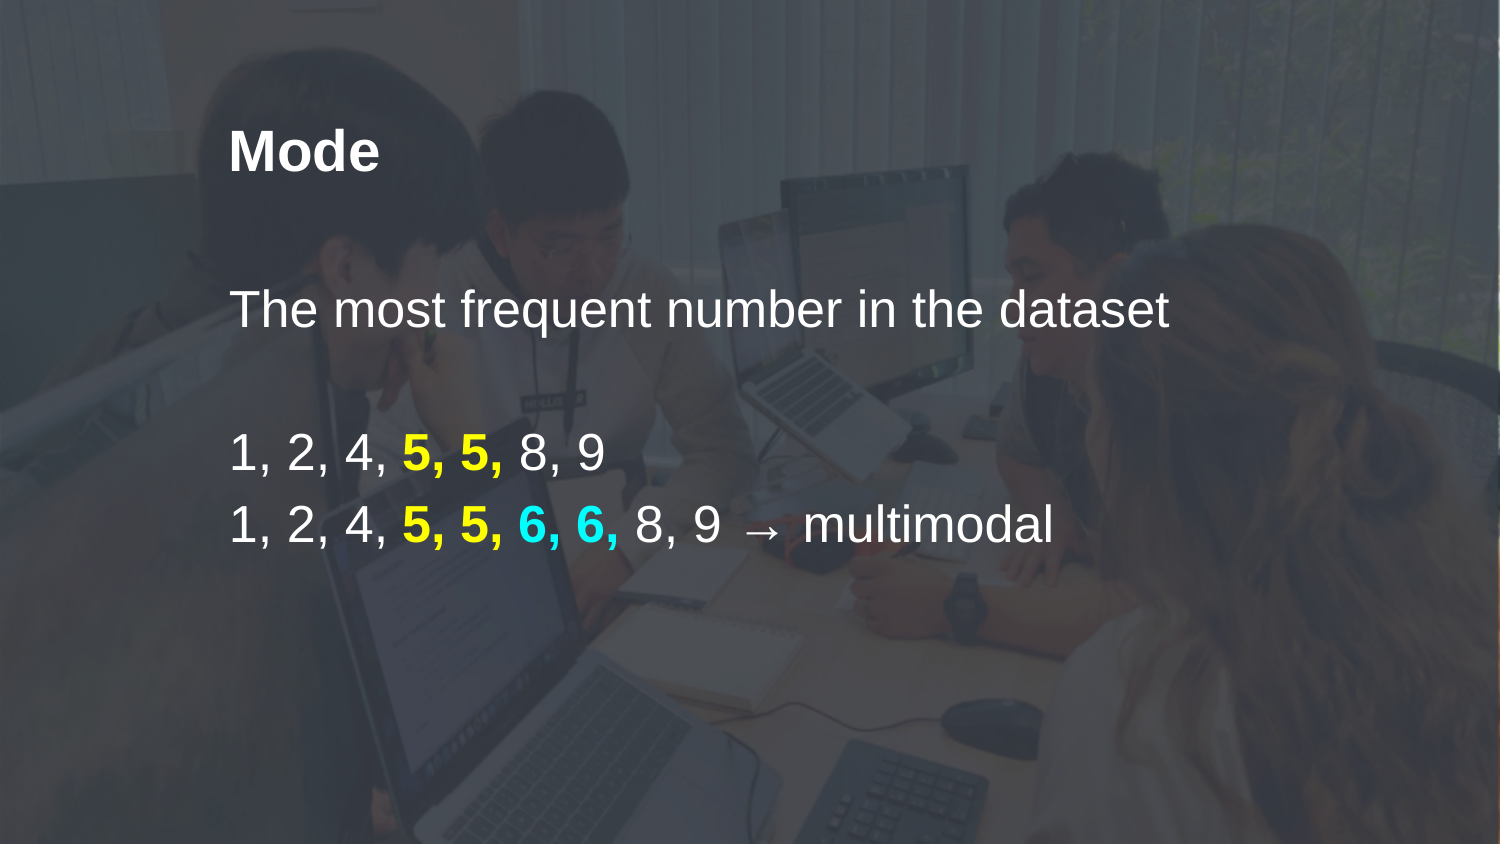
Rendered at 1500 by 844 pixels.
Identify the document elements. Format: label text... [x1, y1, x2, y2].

title Mode [213, 98, 1368, 250]
picture [0, 0, 1500, 844]
list The most frequent number in the dataset 1, 2, 4, 5, 5, 8, 9 1, 2, 4, 5, 5, 6, 6, 8, 9 → multimodal [213, 250, 1368, 668]
